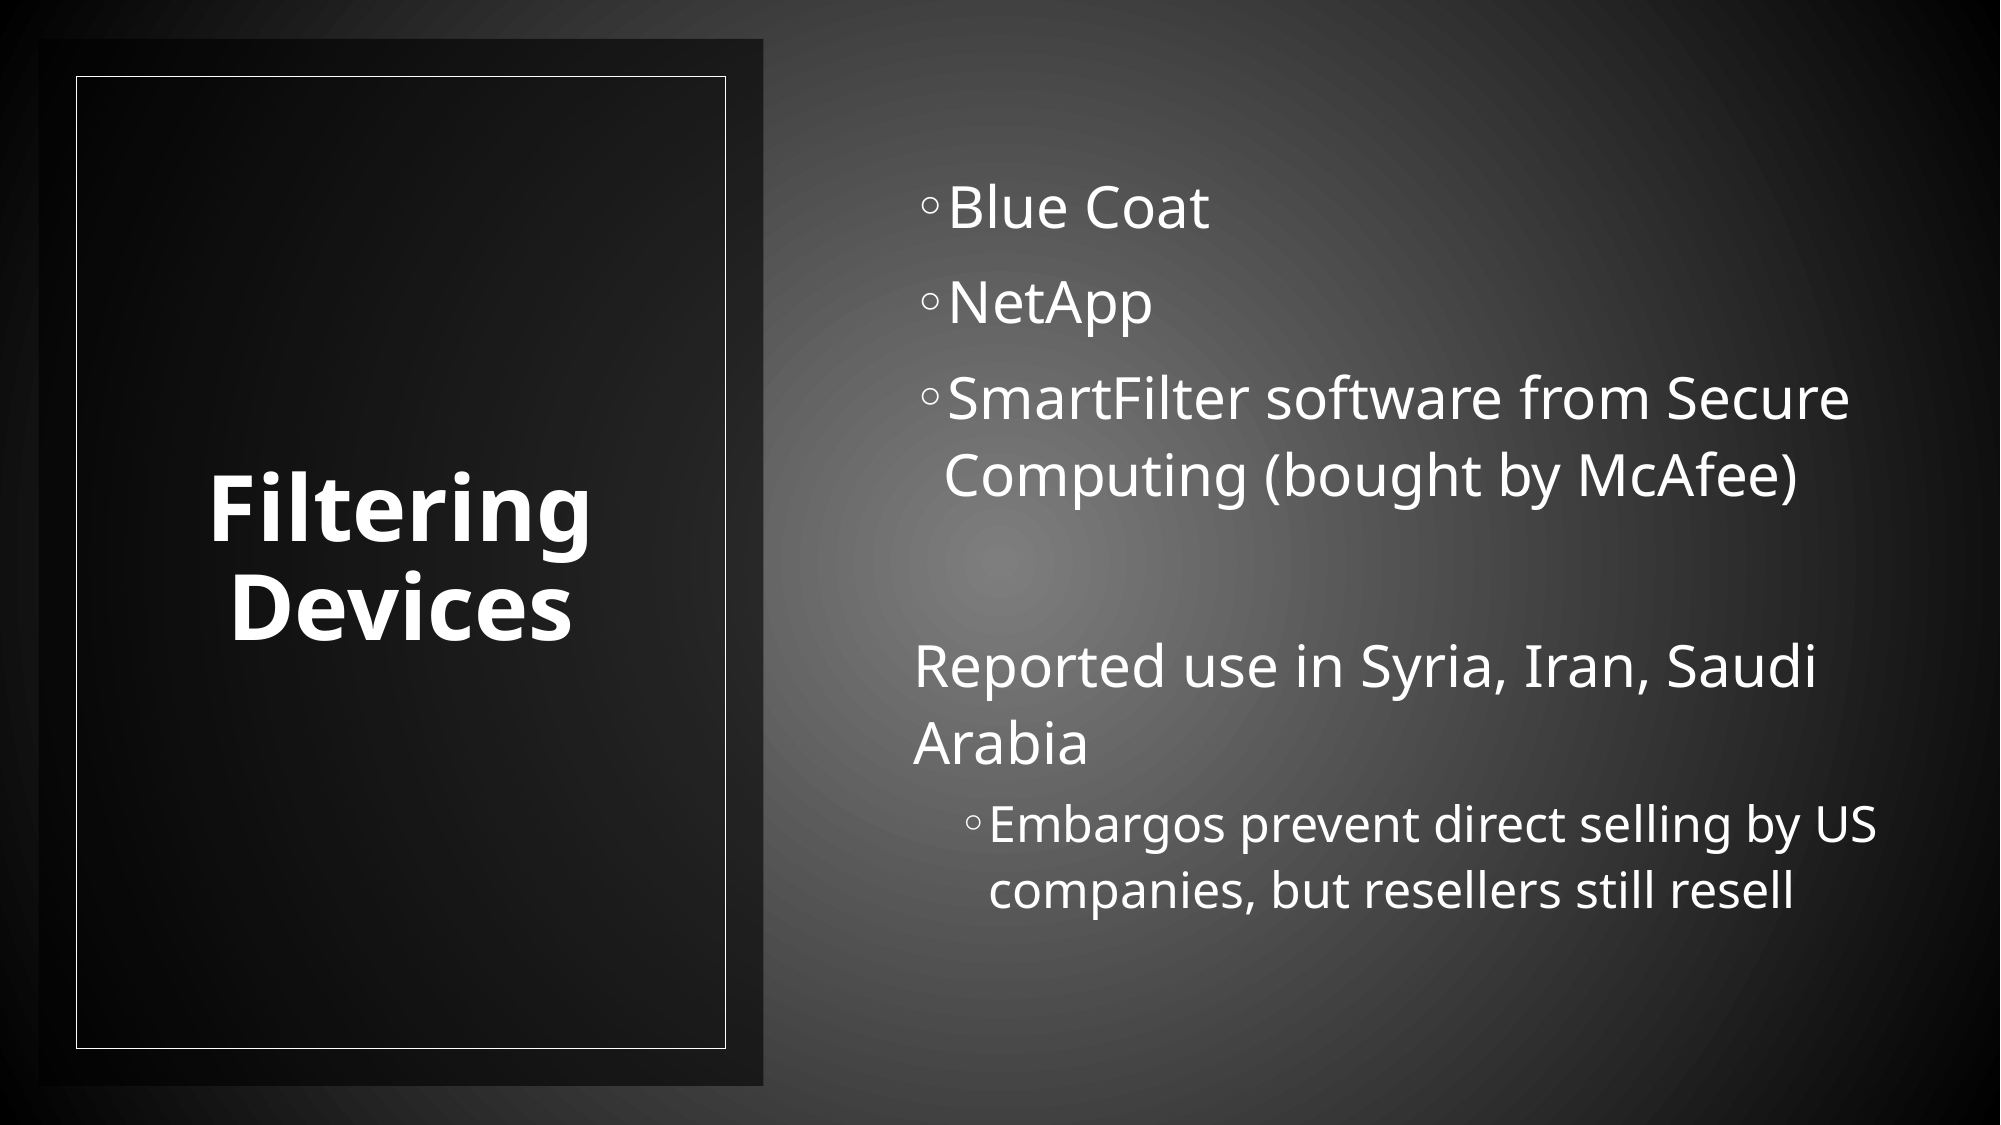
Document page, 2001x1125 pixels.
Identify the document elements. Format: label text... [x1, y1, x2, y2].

text_box [76, 76, 726, 1049]
title Filtering Devices [110, 143, 692, 980]
text_box [38, 38, 764, 1086]
list Blue Coat NetApp SmartFilter software from Secure Computing (bought by McAfee) Reported use in Syria, Iran, Saudi Arabia Embargos prevent direct selling by US companies, but resellers still resell [898, 91, 1924, 990]
text_box [0, 0, 2000, 1125]
